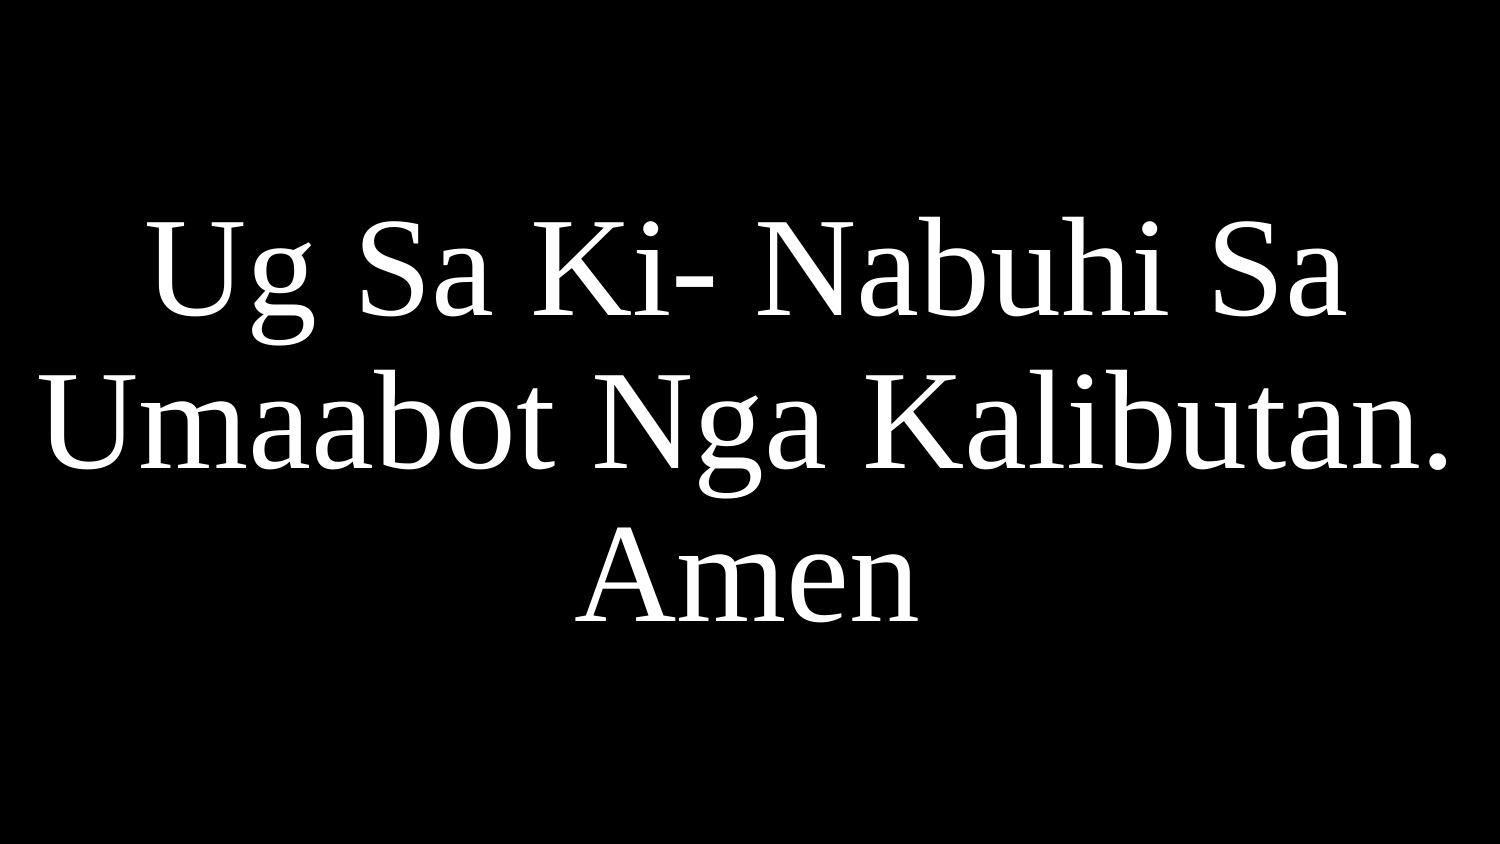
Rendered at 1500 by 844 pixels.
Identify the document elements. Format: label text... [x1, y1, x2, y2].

list Ug Sa Ki- Nabuhi Sa Umaabot Nga Kalibutan. Amen [11, 15, 1484, 830]
